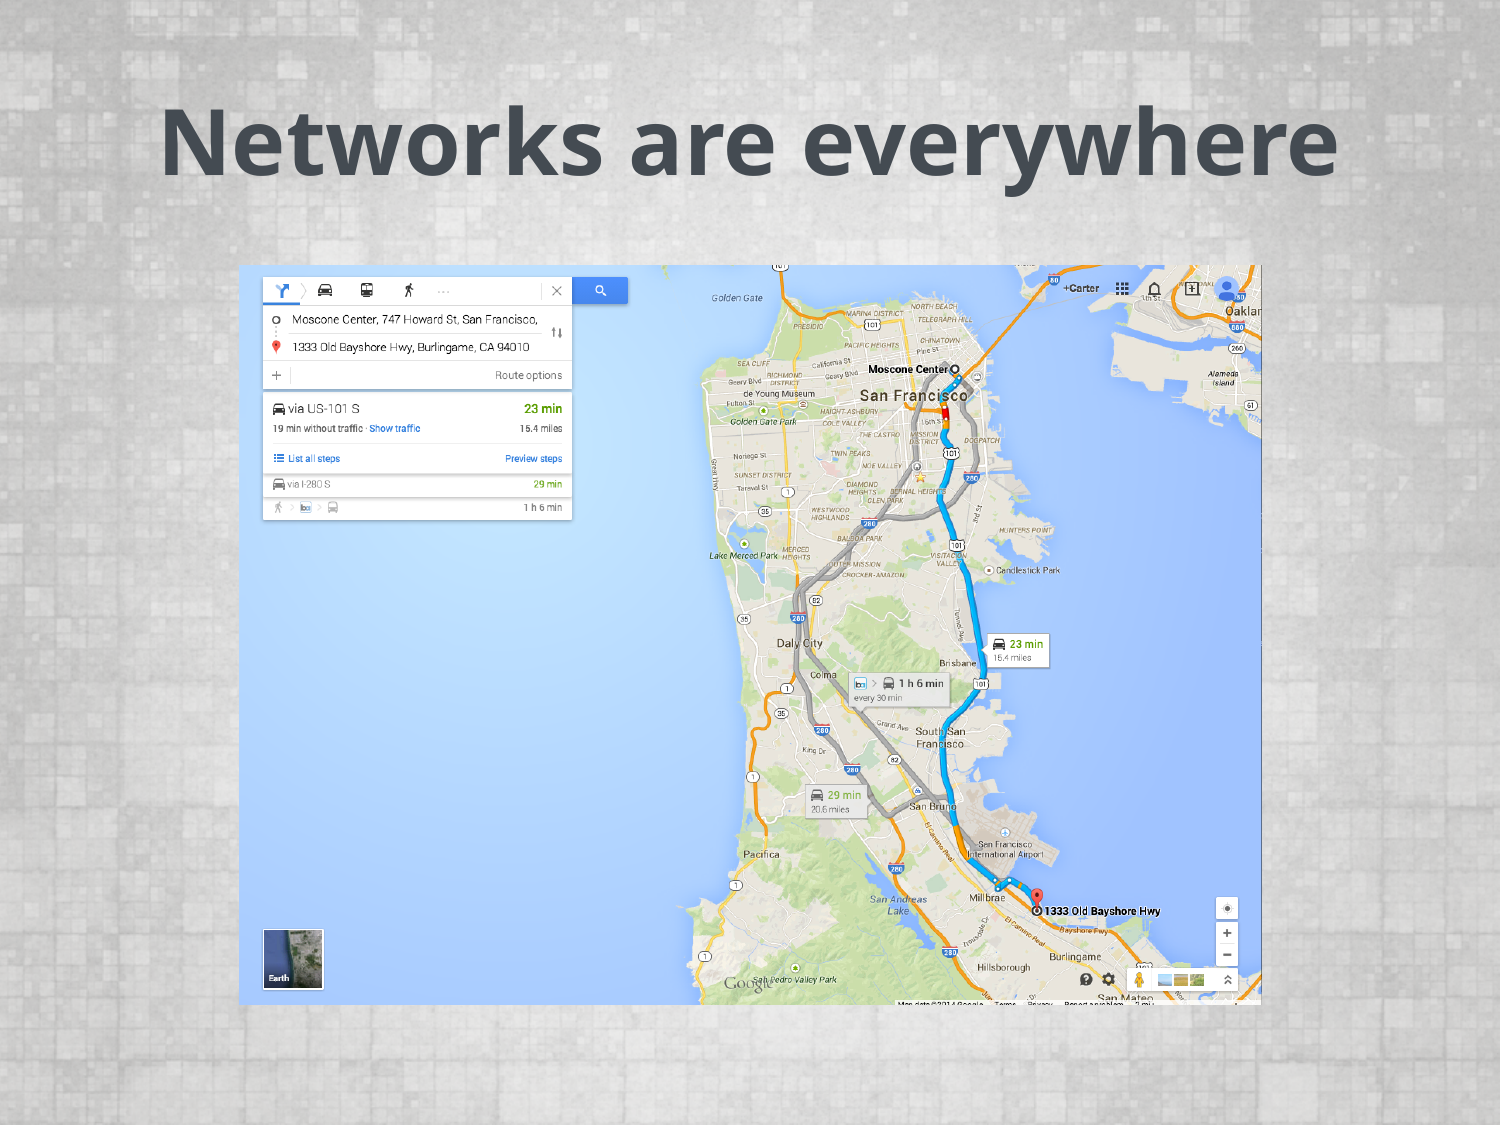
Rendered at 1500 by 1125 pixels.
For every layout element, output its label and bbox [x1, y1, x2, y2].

picture [0, 0, 1500, 1125]
list [74, 262, 1426, 1006]
